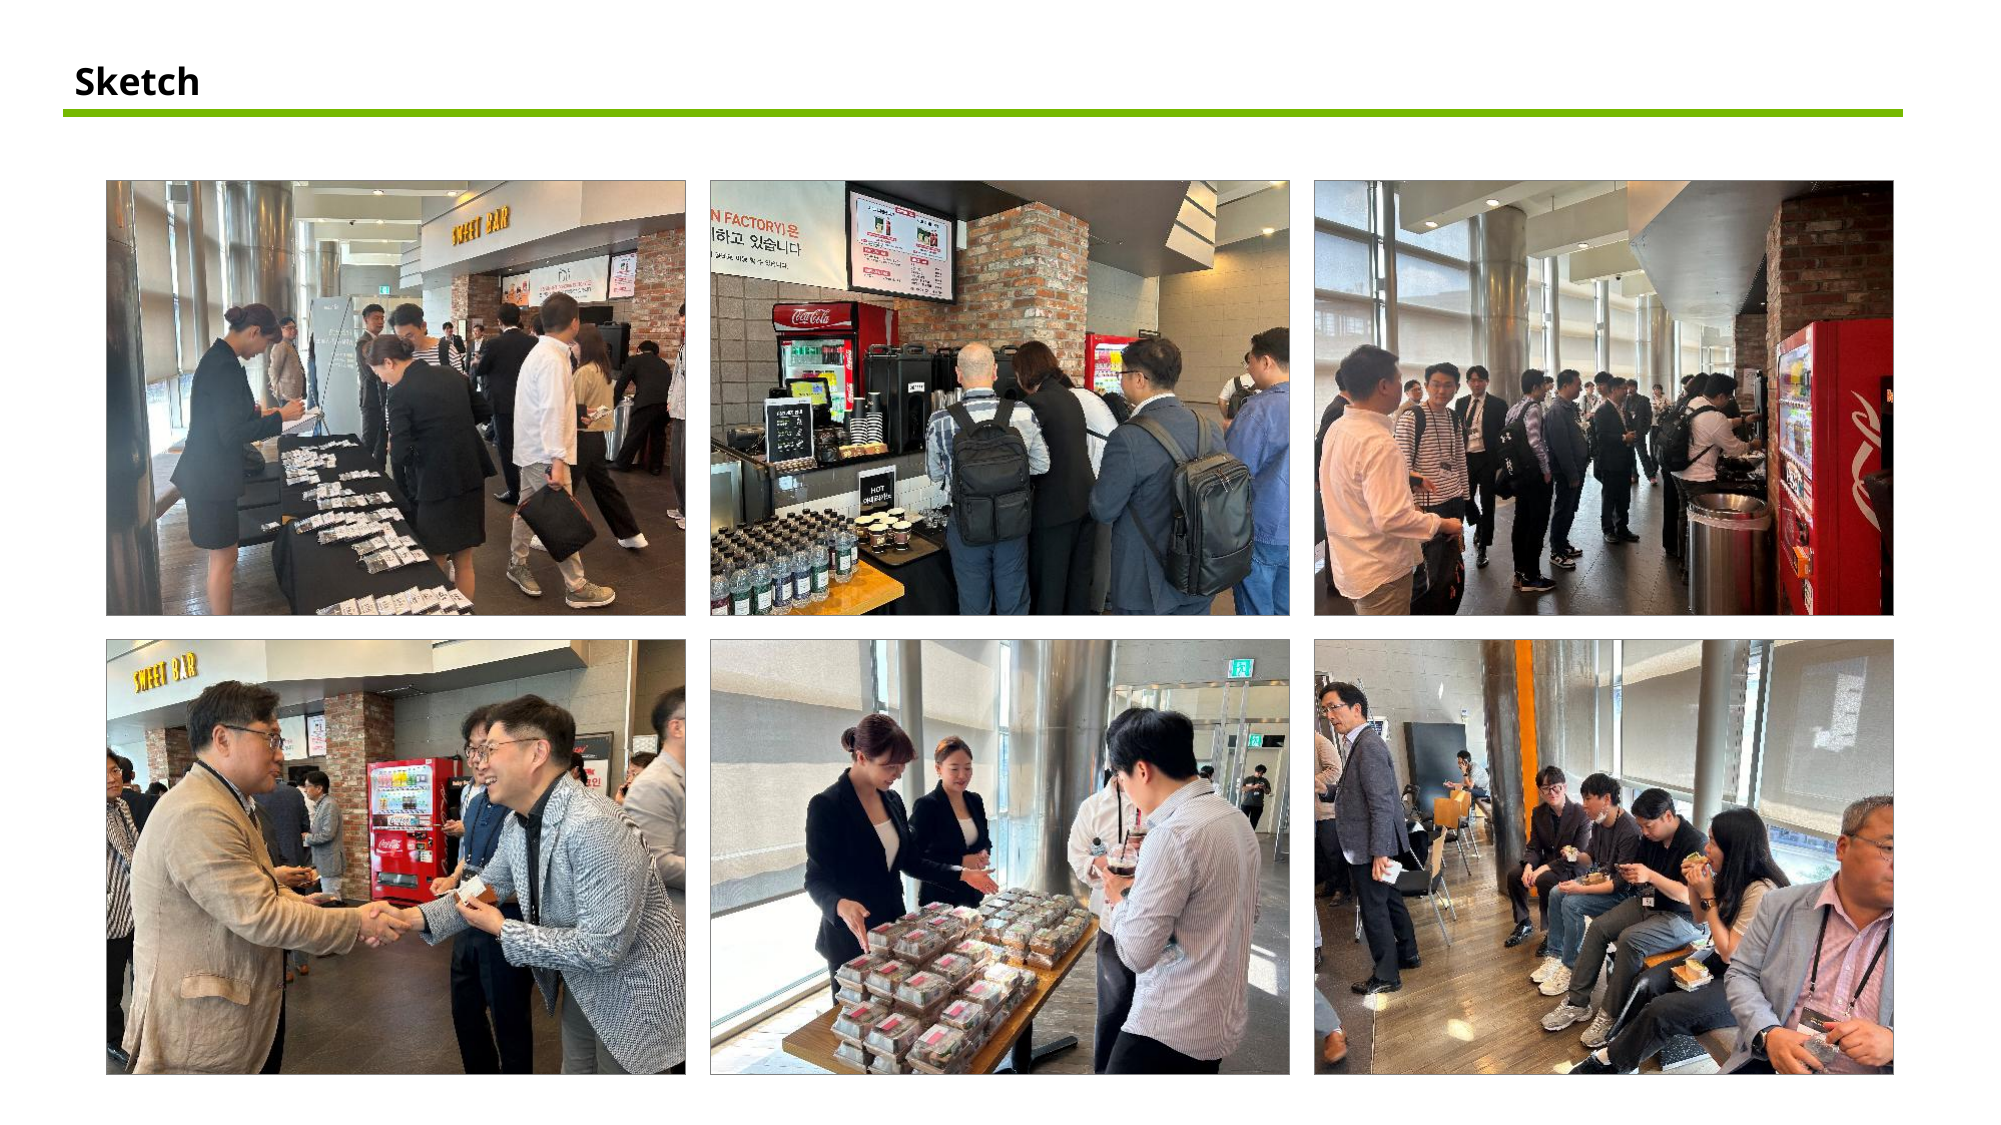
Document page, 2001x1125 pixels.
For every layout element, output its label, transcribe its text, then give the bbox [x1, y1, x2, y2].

picture [1314, 639, 1894, 1075]
picture [106, 639, 686, 1075]
picture [1314, 180, 1894, 616]
picture [710, 180, 1290, 616]
picture [106, 180, 686, 616]
text_box Sketch [59, 50, 1069, 111]
picture [710, 639, 1290, 1075]
